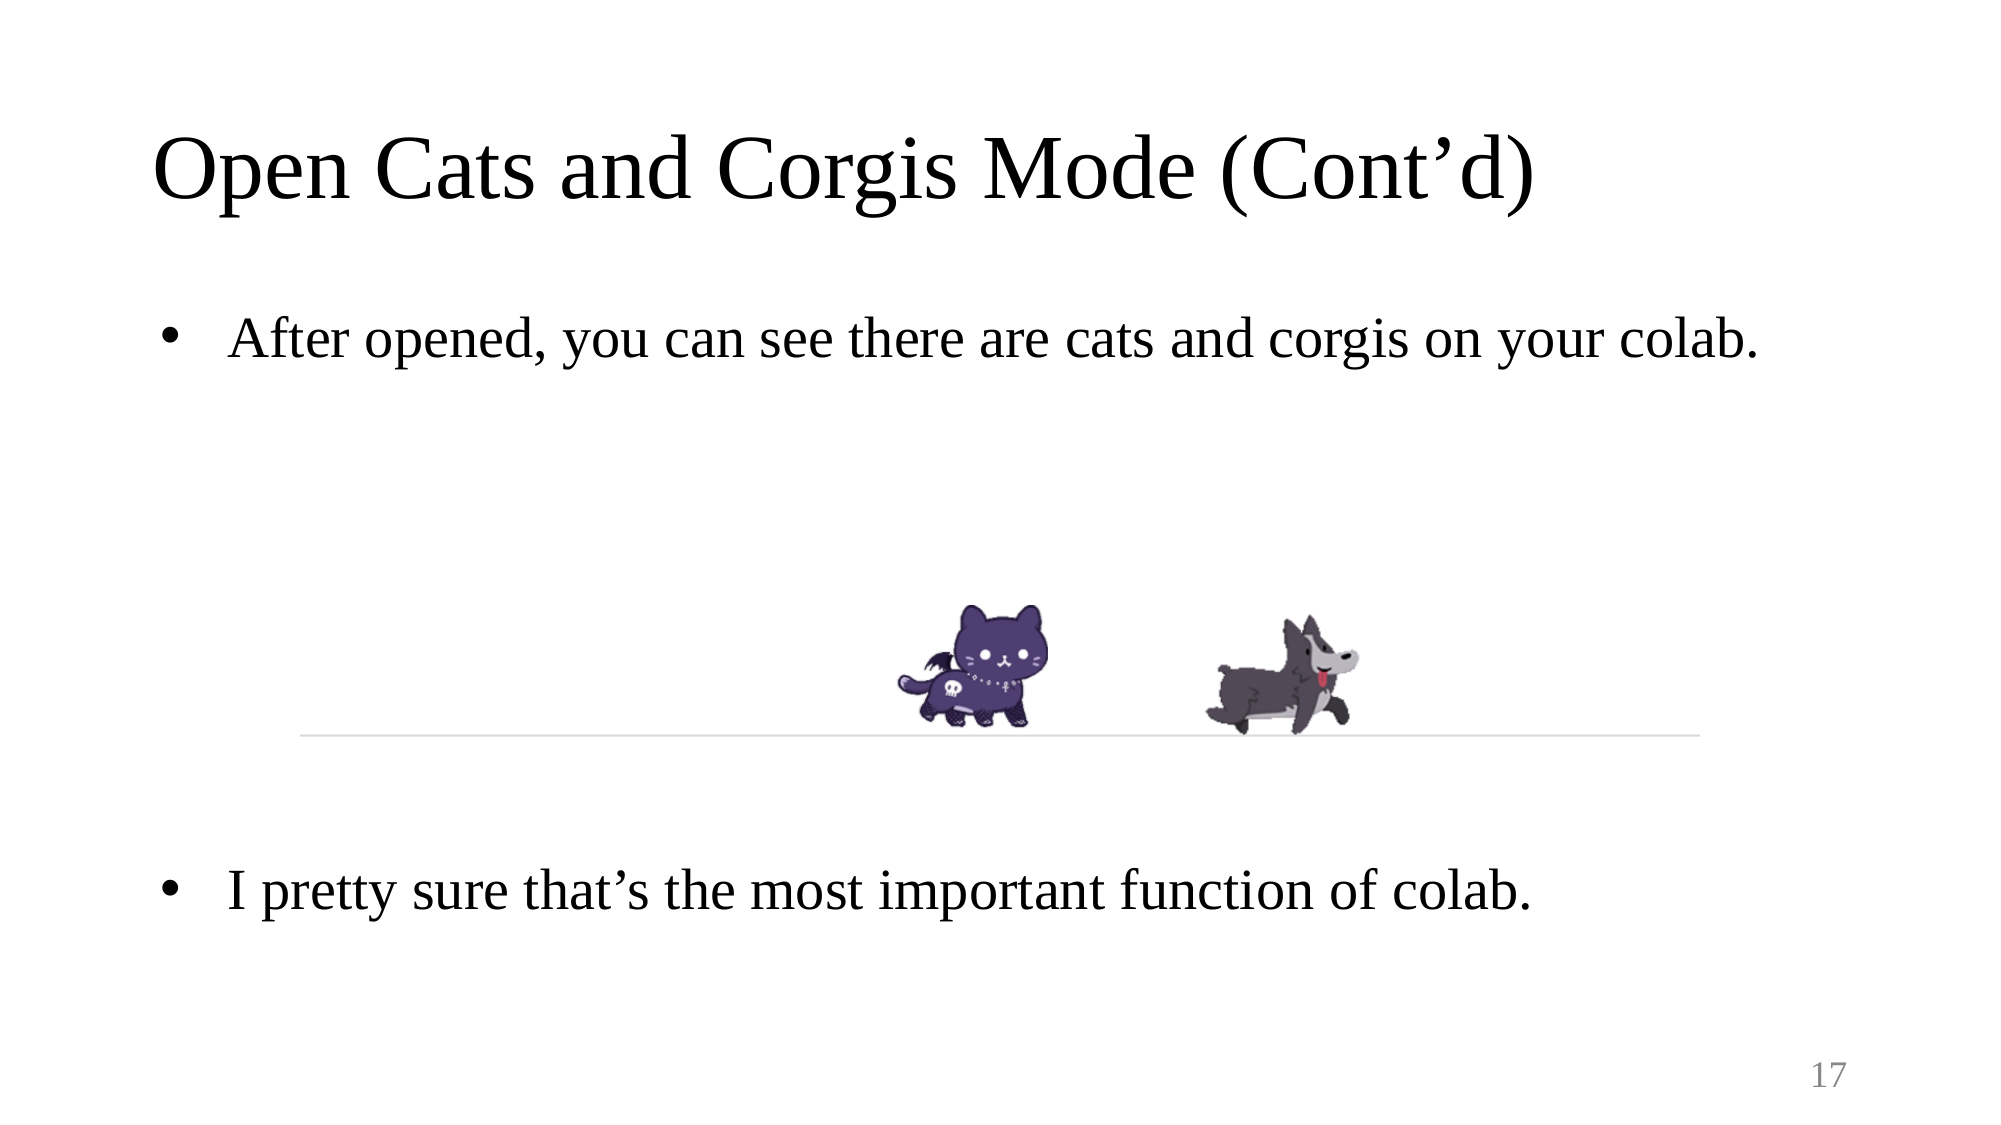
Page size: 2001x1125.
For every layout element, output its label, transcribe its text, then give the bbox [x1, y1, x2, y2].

list After opened, you can see there are cats and corgis on your colab. [137, 299, 1863, 413]
title Open Cats and Corgis Mode (Cont’d) [137, 59, 1863, 278]
picture [299, 604, 1701, 746]
text_box I pretty sure that’s the most important function of colab. [137, 851, 1863, 965]
slide_number 17 [1412, 1042, 1863, 1103]
